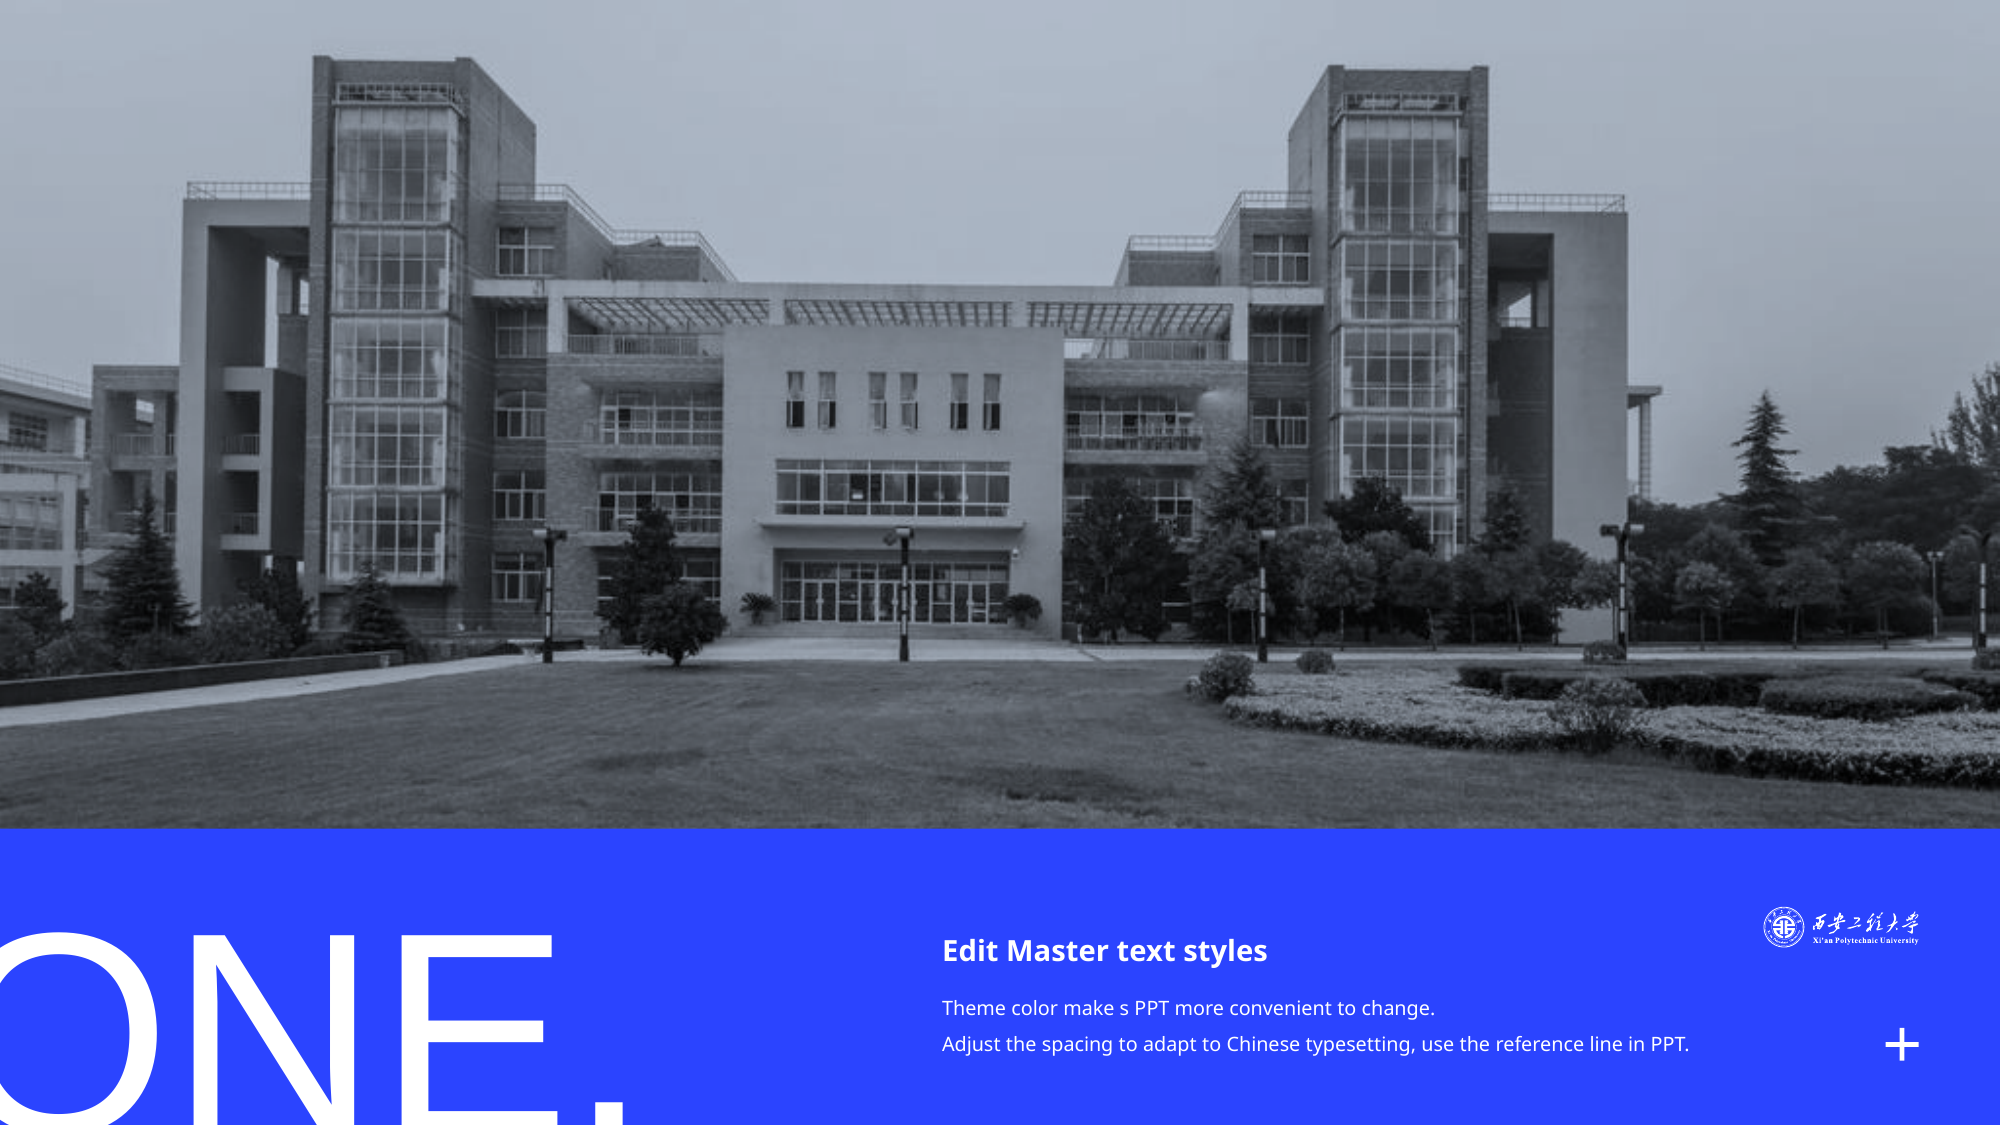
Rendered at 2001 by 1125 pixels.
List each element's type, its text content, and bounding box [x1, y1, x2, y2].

list Edit Master text styles [927, 906, 1713, 976]
title ONE. [0, 906, 822, 1125]
list Theme color make s PPT more convenient to change. Adjust the spacing to adapt to Chinese typesetting, use the reference line in PPT. [927, 976, 1713, 1095]
